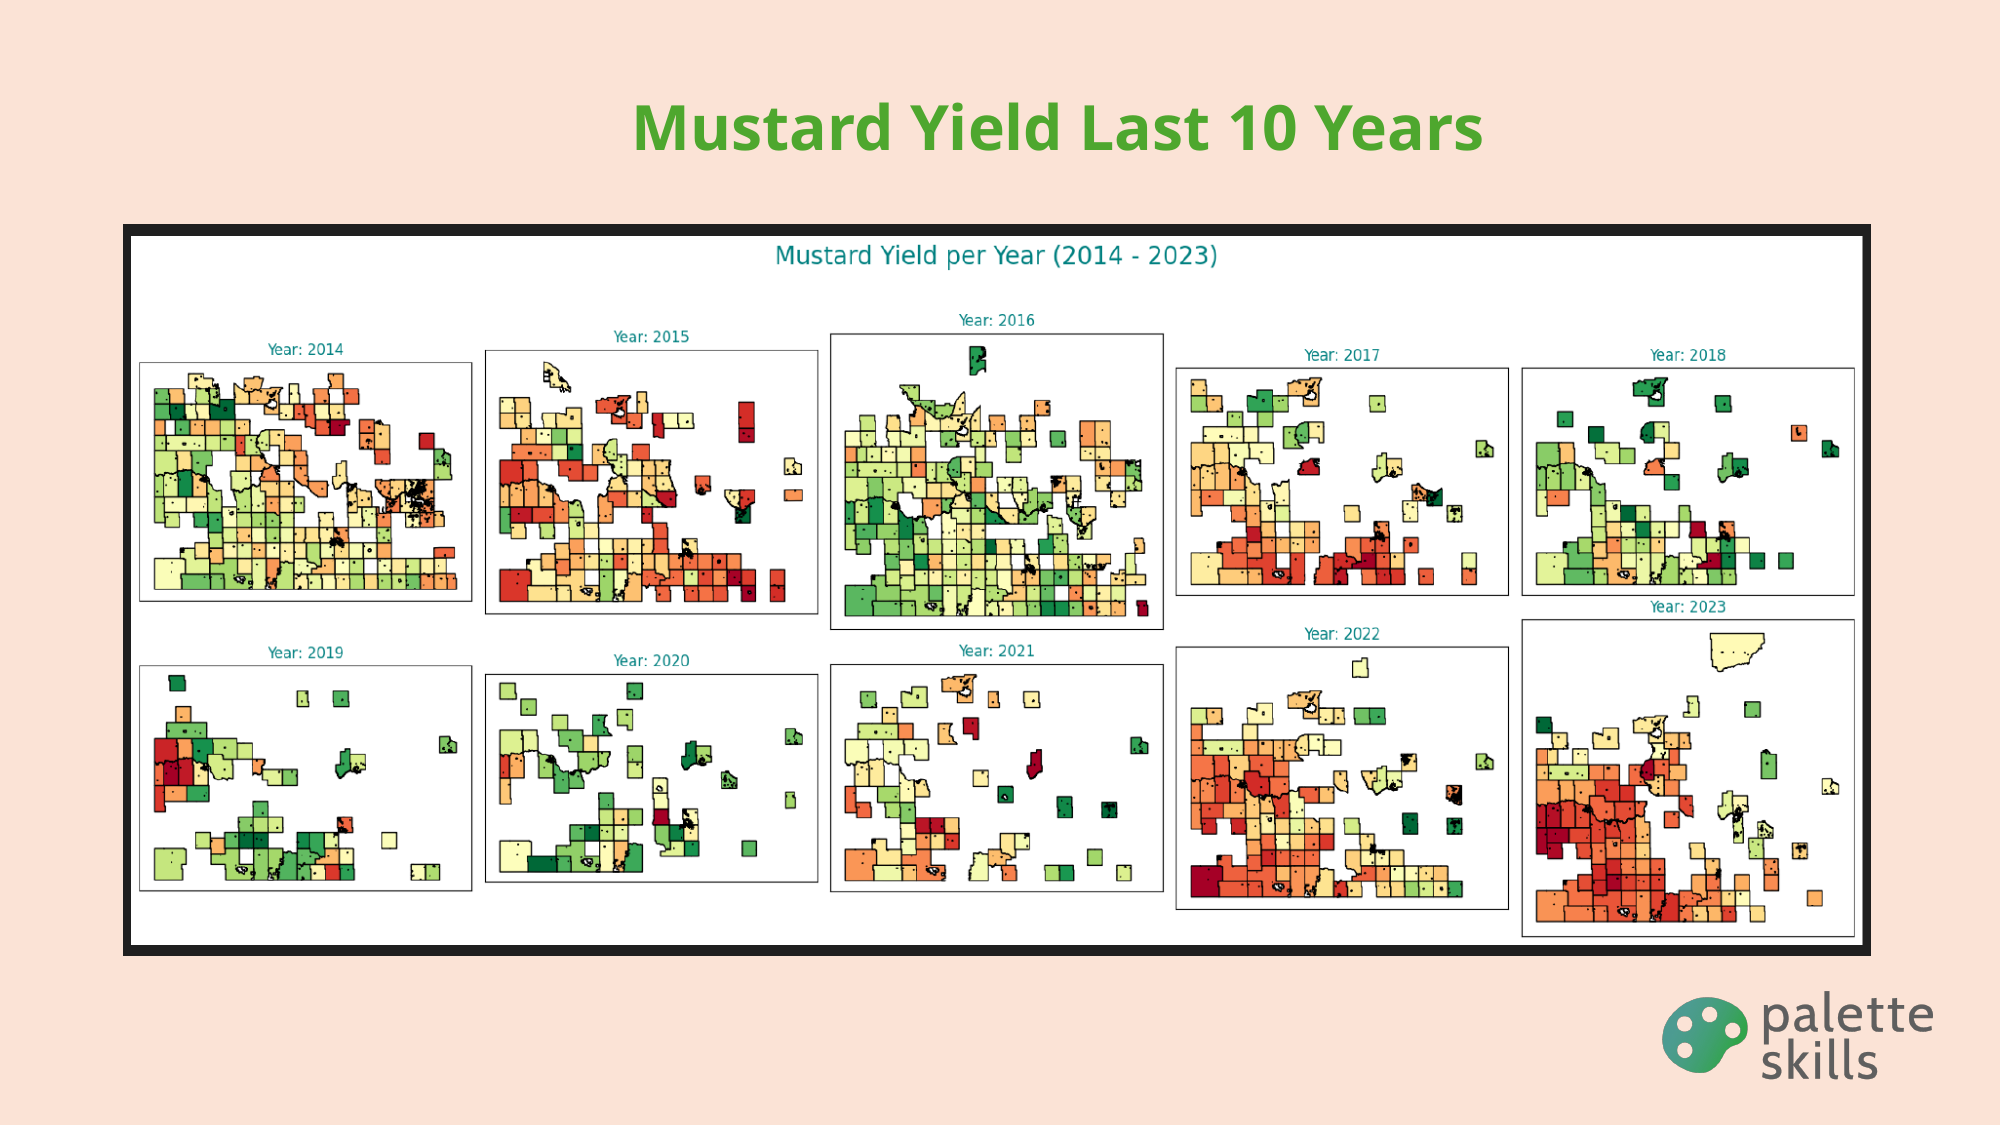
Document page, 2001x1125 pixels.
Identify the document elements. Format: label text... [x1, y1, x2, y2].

picture [122, 223, 1871, 956]
picture [1641, 974, 1954, 1097]
text_box Mustard Yield Last 10 Years [558, 81, 1559, 171]
